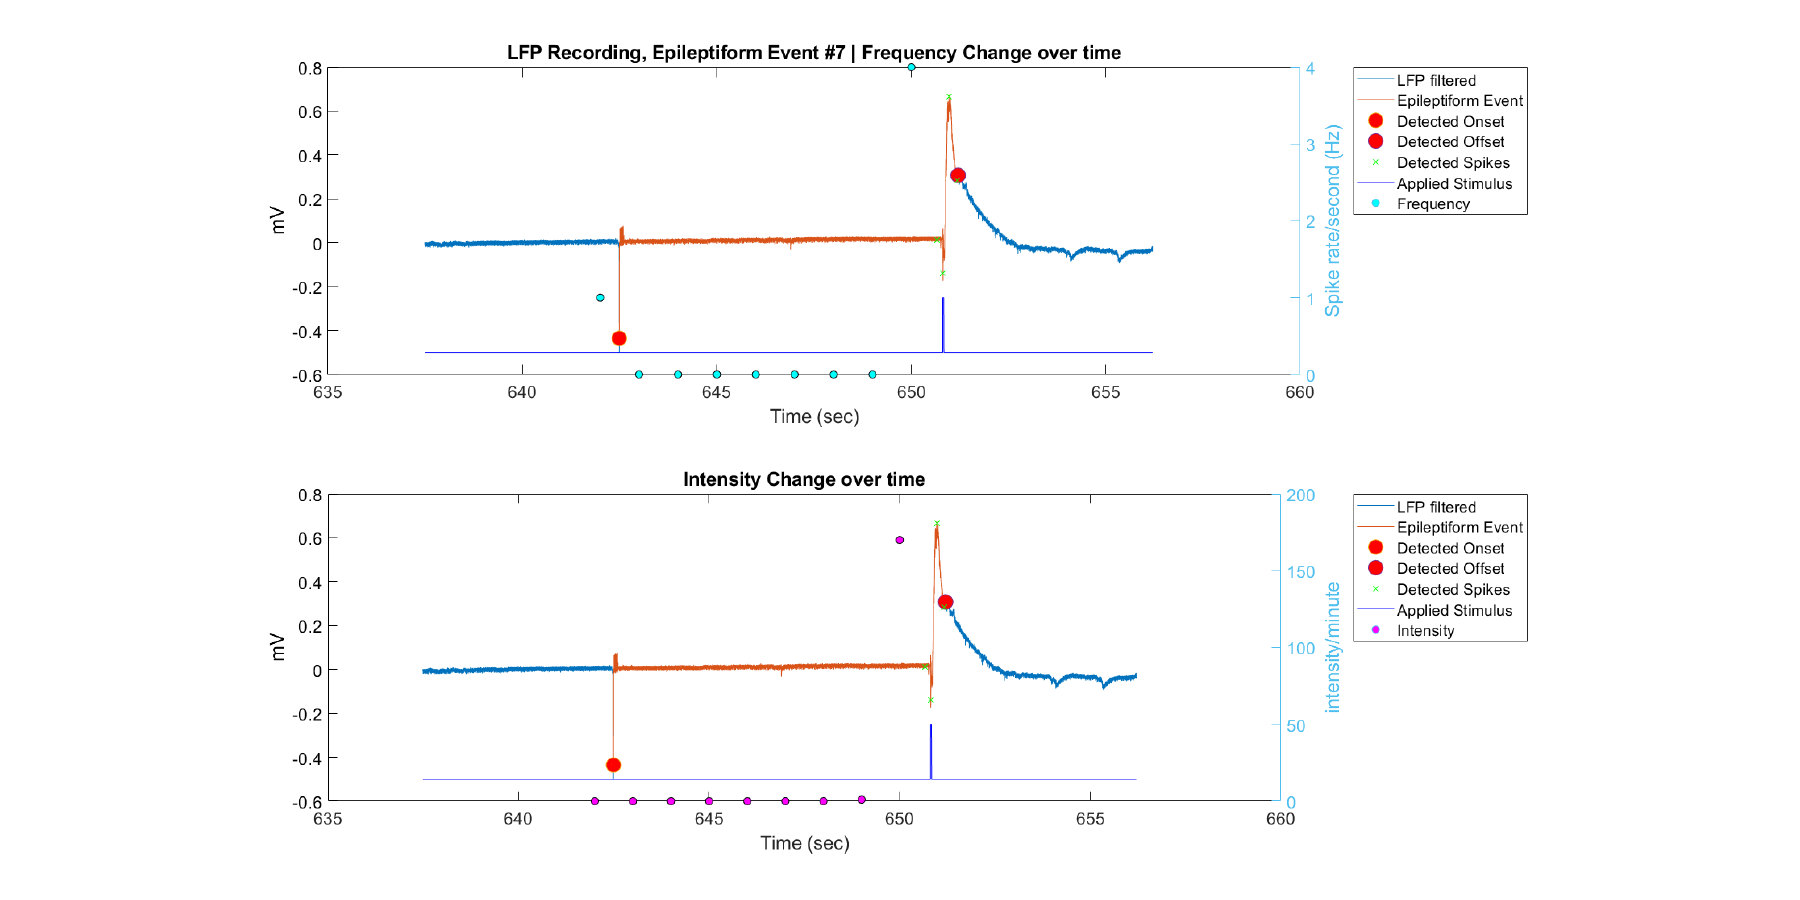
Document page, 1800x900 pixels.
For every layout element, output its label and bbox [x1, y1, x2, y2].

picture [126, 0, 1674, 900]
